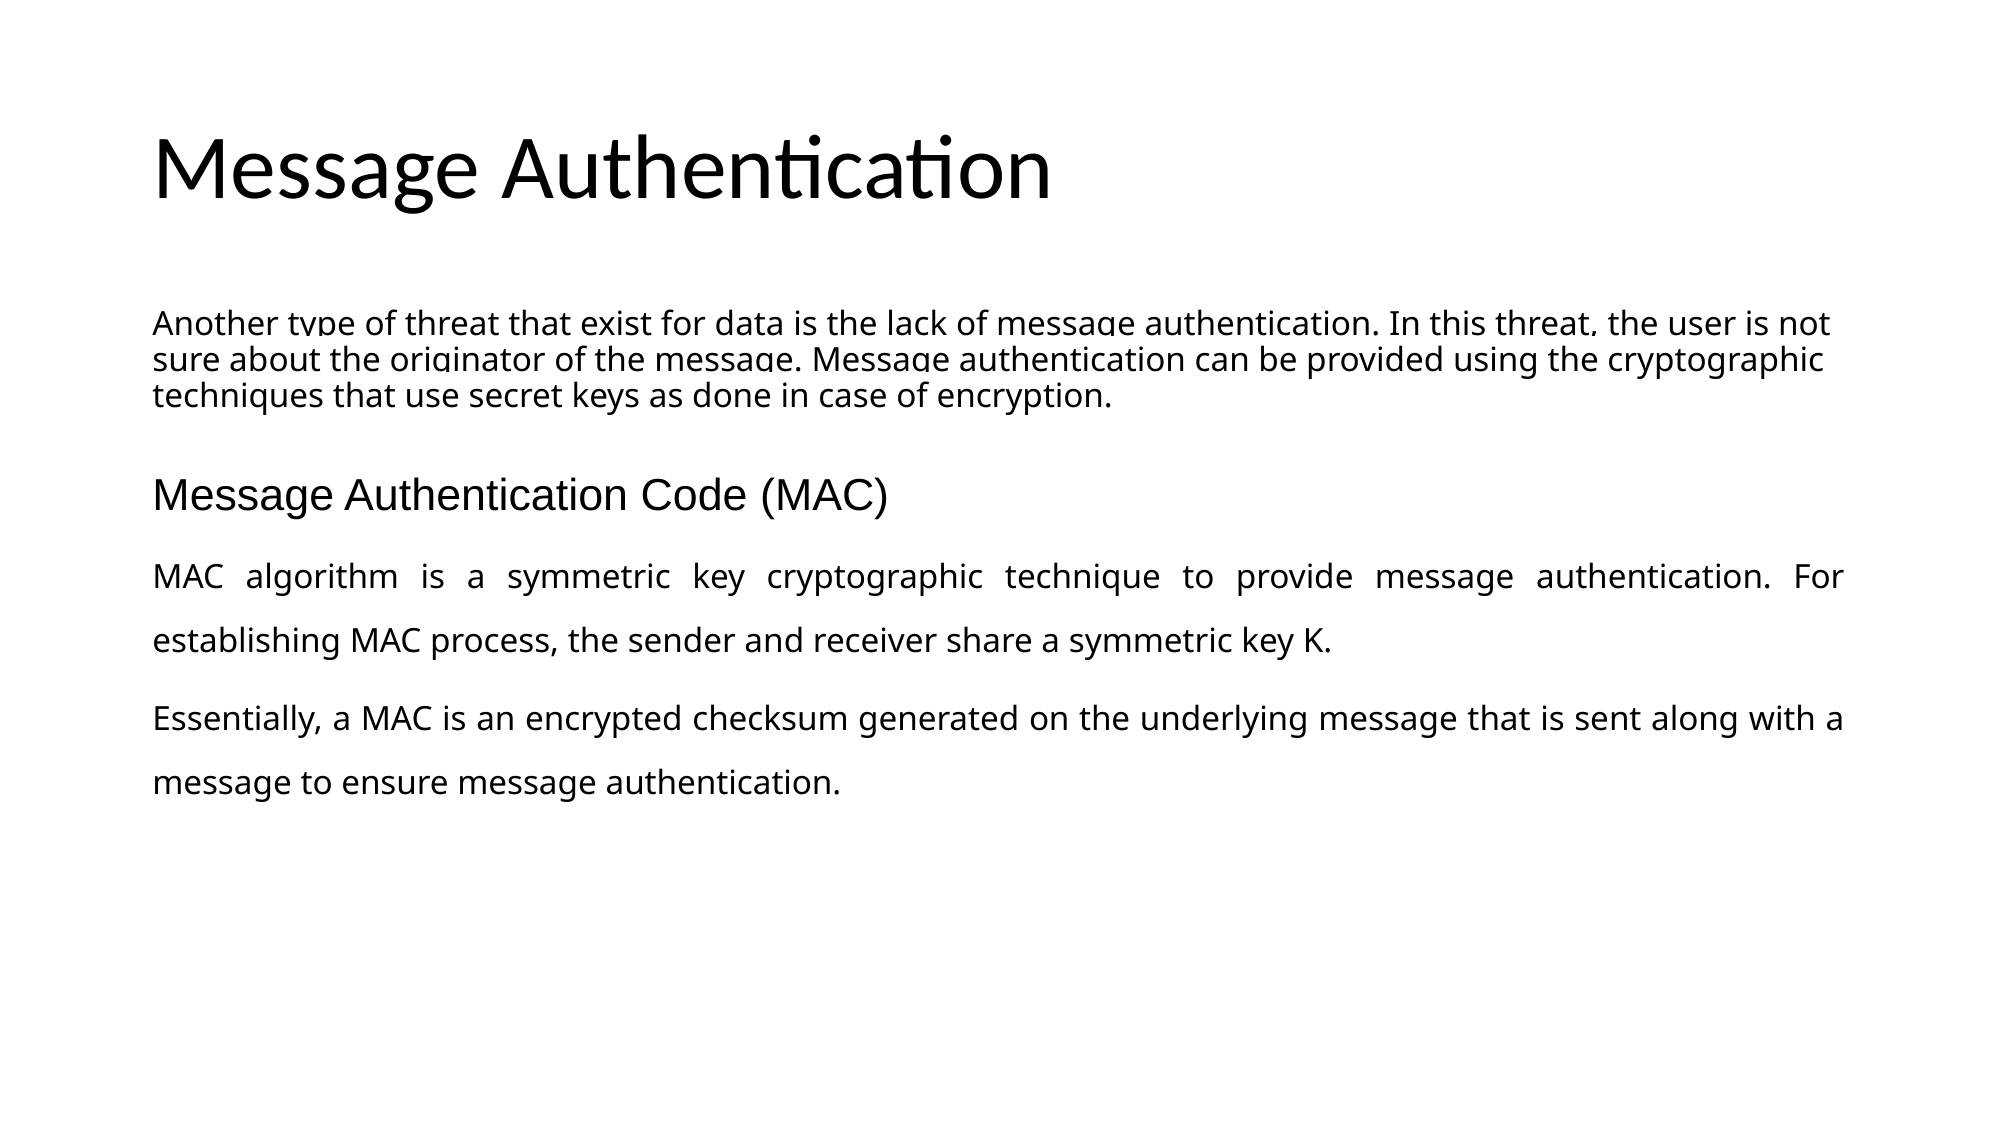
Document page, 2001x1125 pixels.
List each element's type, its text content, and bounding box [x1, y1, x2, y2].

list Another type of threat that exist for data is the lack of message authentication. In this threat, the user is not sure about the originator of the message. Message authentication can be provided using the cryptographic techniques that use secret keys as done in case of encryption. Message Authentication Code (MAC) MAC algorithm is a symmetric key cryptographic technique to provide message authentication. For establishing MAC process, the sender and receiver share a symmetric key K. Essentially, a MAC is an encrypted checksum generated on the underlying message that is sent along with a message to ensure message authentication. [137, 299, 1863, 1014]
title Message Authentication [137, 59, 1863, 278]
